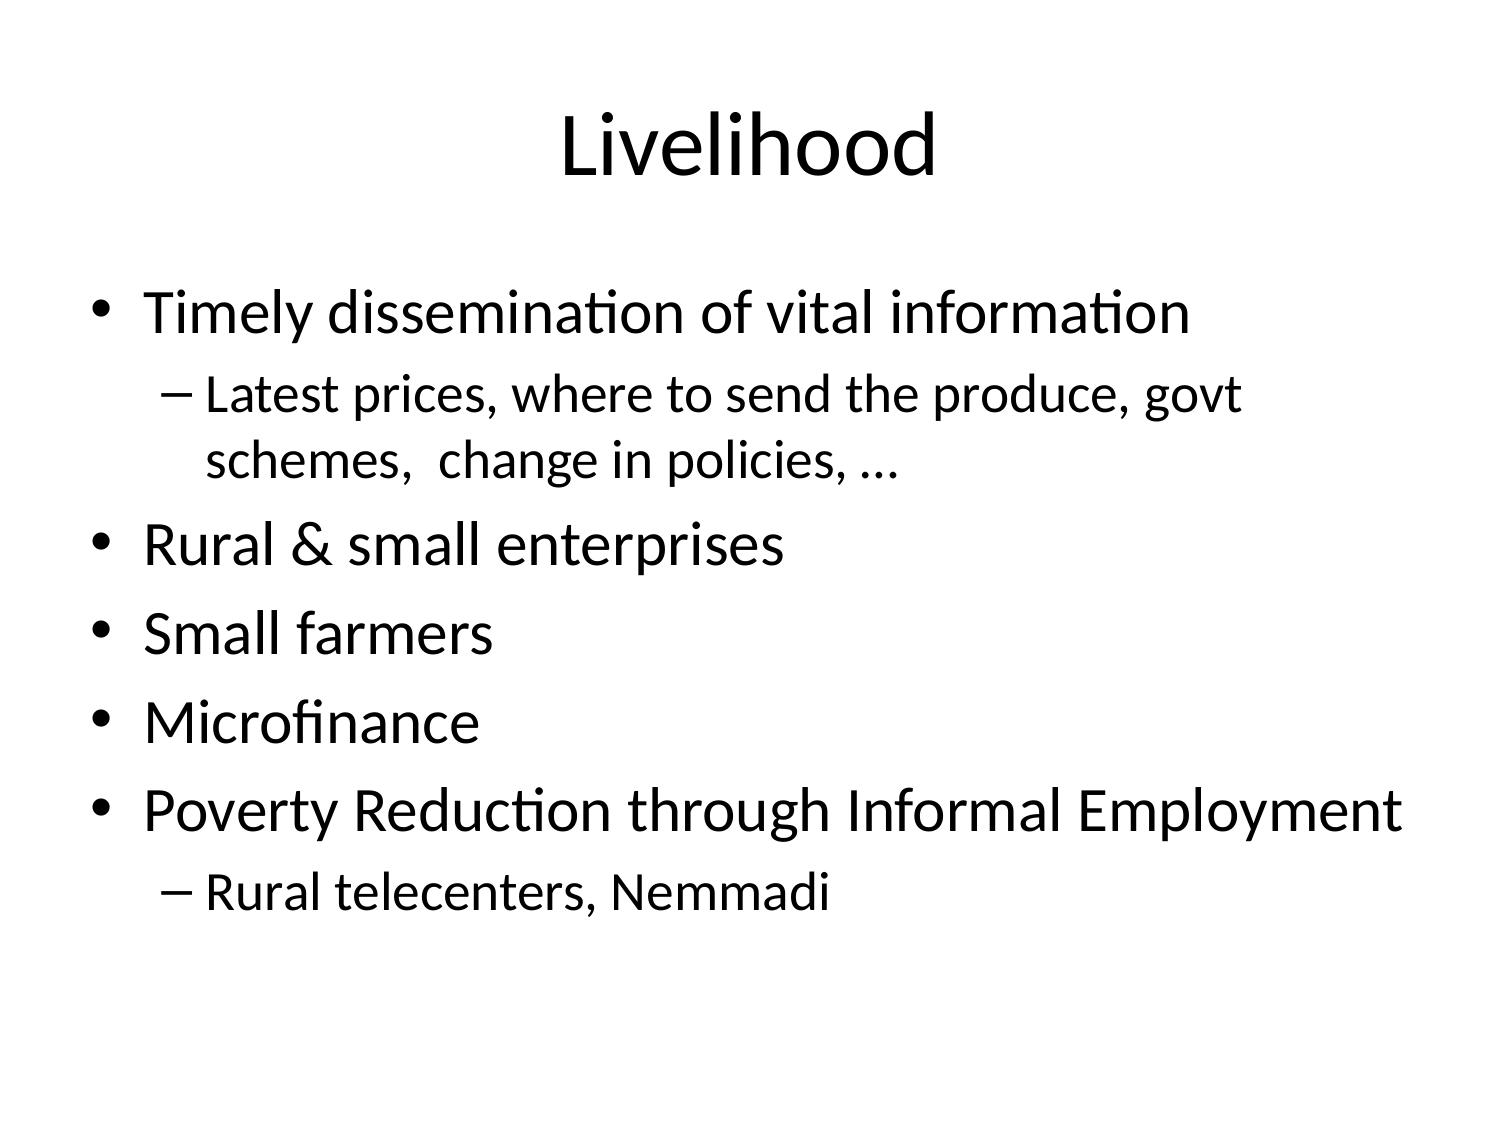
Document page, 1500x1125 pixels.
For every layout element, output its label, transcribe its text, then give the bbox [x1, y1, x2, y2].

list Timely dissemination of vital information Latest prices, where to send the produce, govt schemes, change in policies, … Rural & small enterprises Small farmers Microfinance Poverty Reduction through Informal Employment Rural telecenters, Nemmadi [75, 262, 1425, 1005]
title Livelihood [75, 45, 1425, 233]
